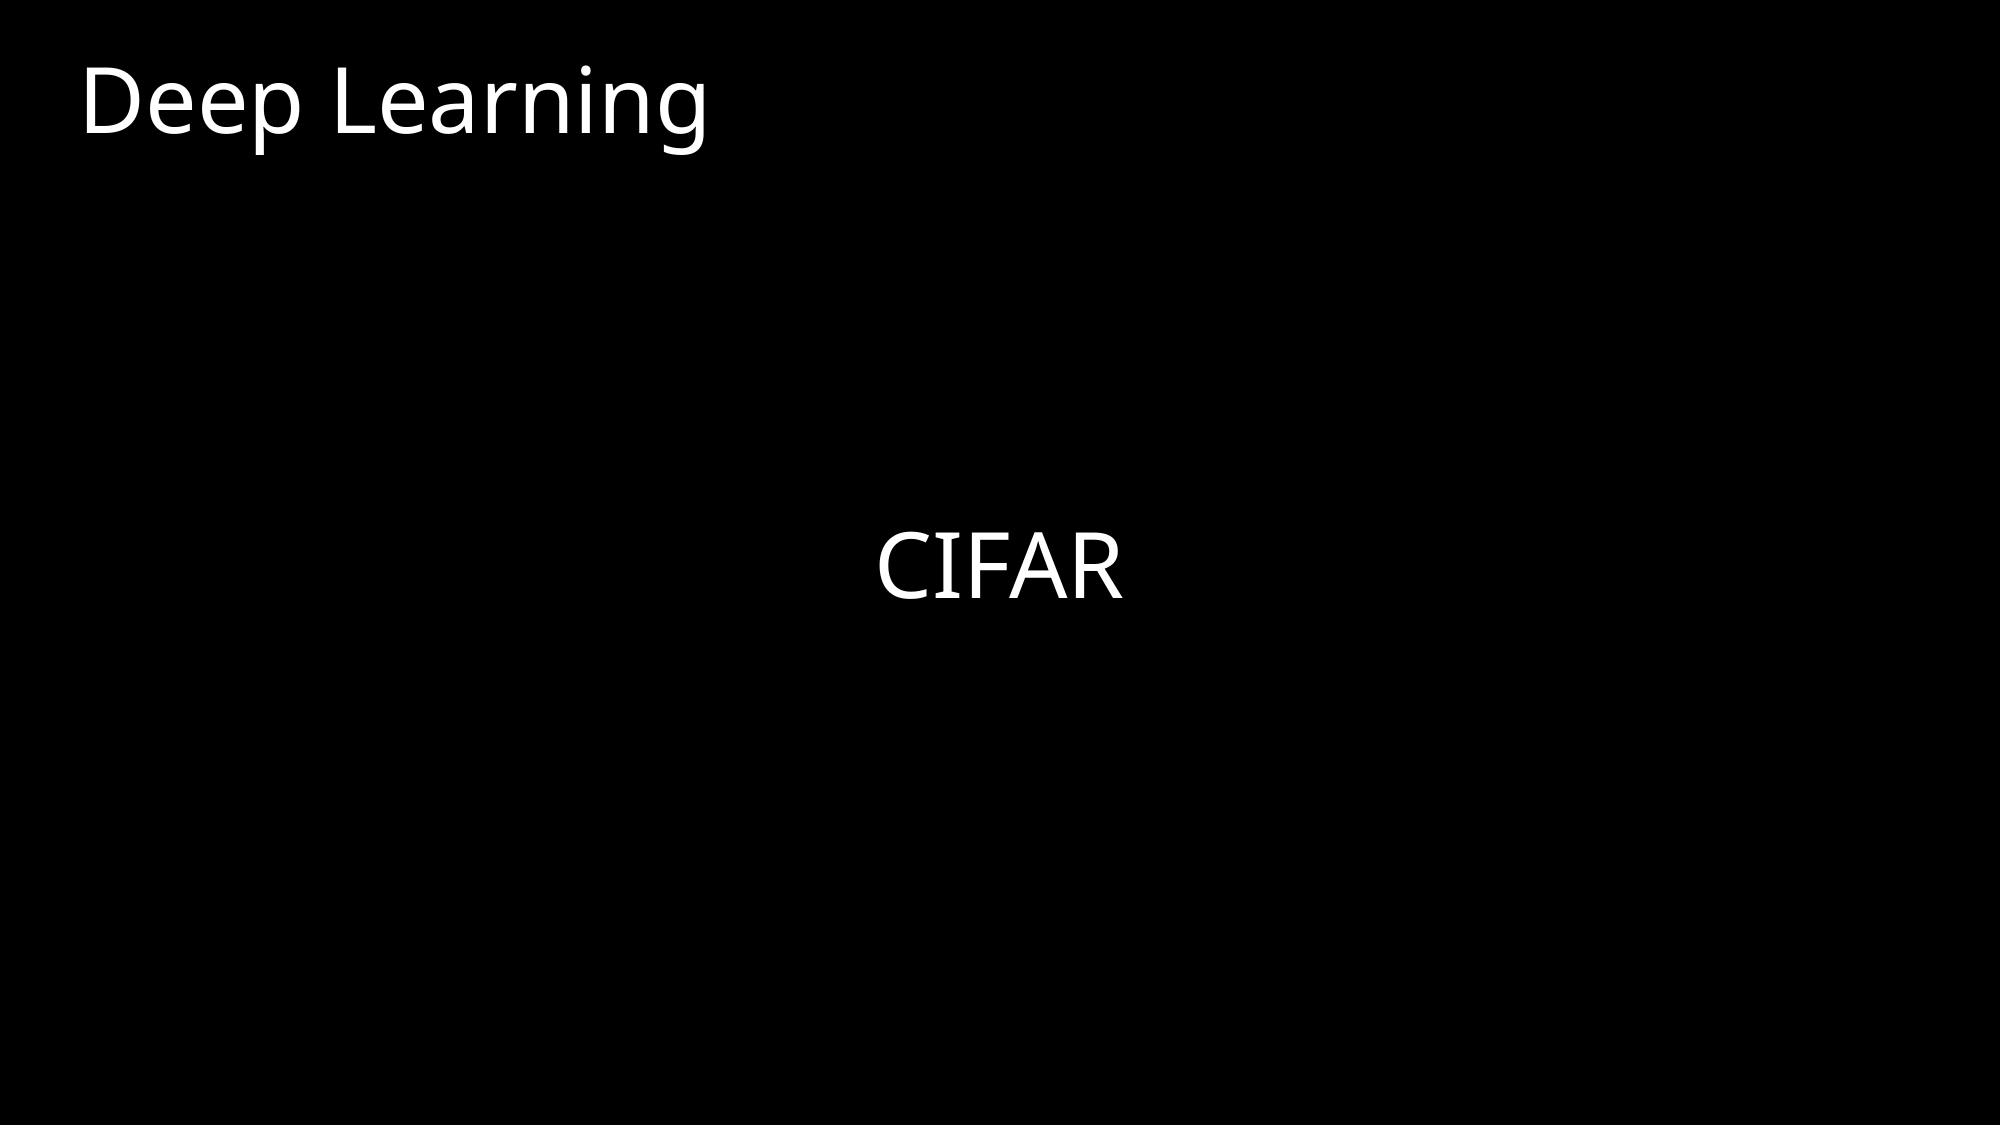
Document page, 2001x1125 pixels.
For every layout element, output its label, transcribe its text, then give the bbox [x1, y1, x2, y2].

text_box CIFAR [859, 499, 1141, 624]
text_box Deep Learning [63, 34, 728, 160]
